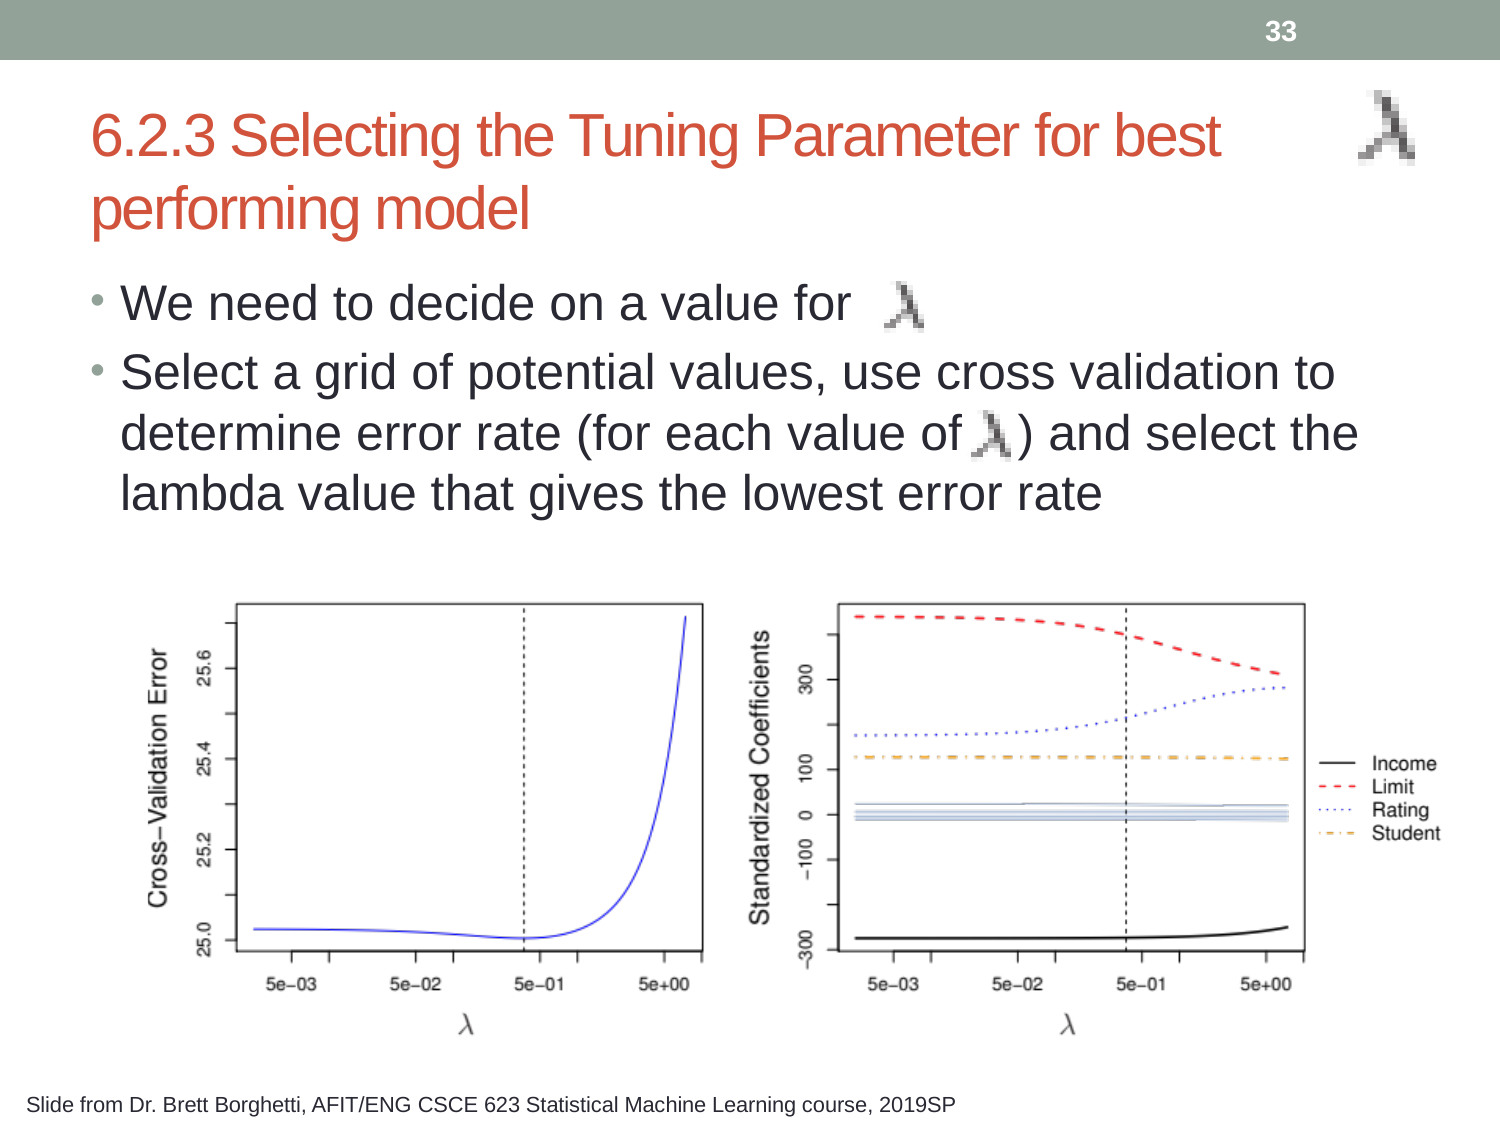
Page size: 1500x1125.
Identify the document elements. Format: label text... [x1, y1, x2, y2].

slide_number 33 [1250, 3, 1425, 57]
title 6.2.3 Selecting the Tuning Parameter for best performing model [75, 87, 1425, 250]
picture [966, 391, 1013, 478]
text_box Slide from Dr. Brett Borghetti, AFIT/ENG CSCE 623 Statistical Machine Learning course, 2019SP [11, 1083, 973, 1125]
picture [1349, 62, 1417, 188]
picture [879, 262, 926, 349]
picture [147, 514, 1445, 1063]
list We need to decide on a value for Select a grid of potential values, use cross validation to determine error rate (for each value of ) and select the lambda value that gives the lowest error rate [75, 262, 1425, 1063]
